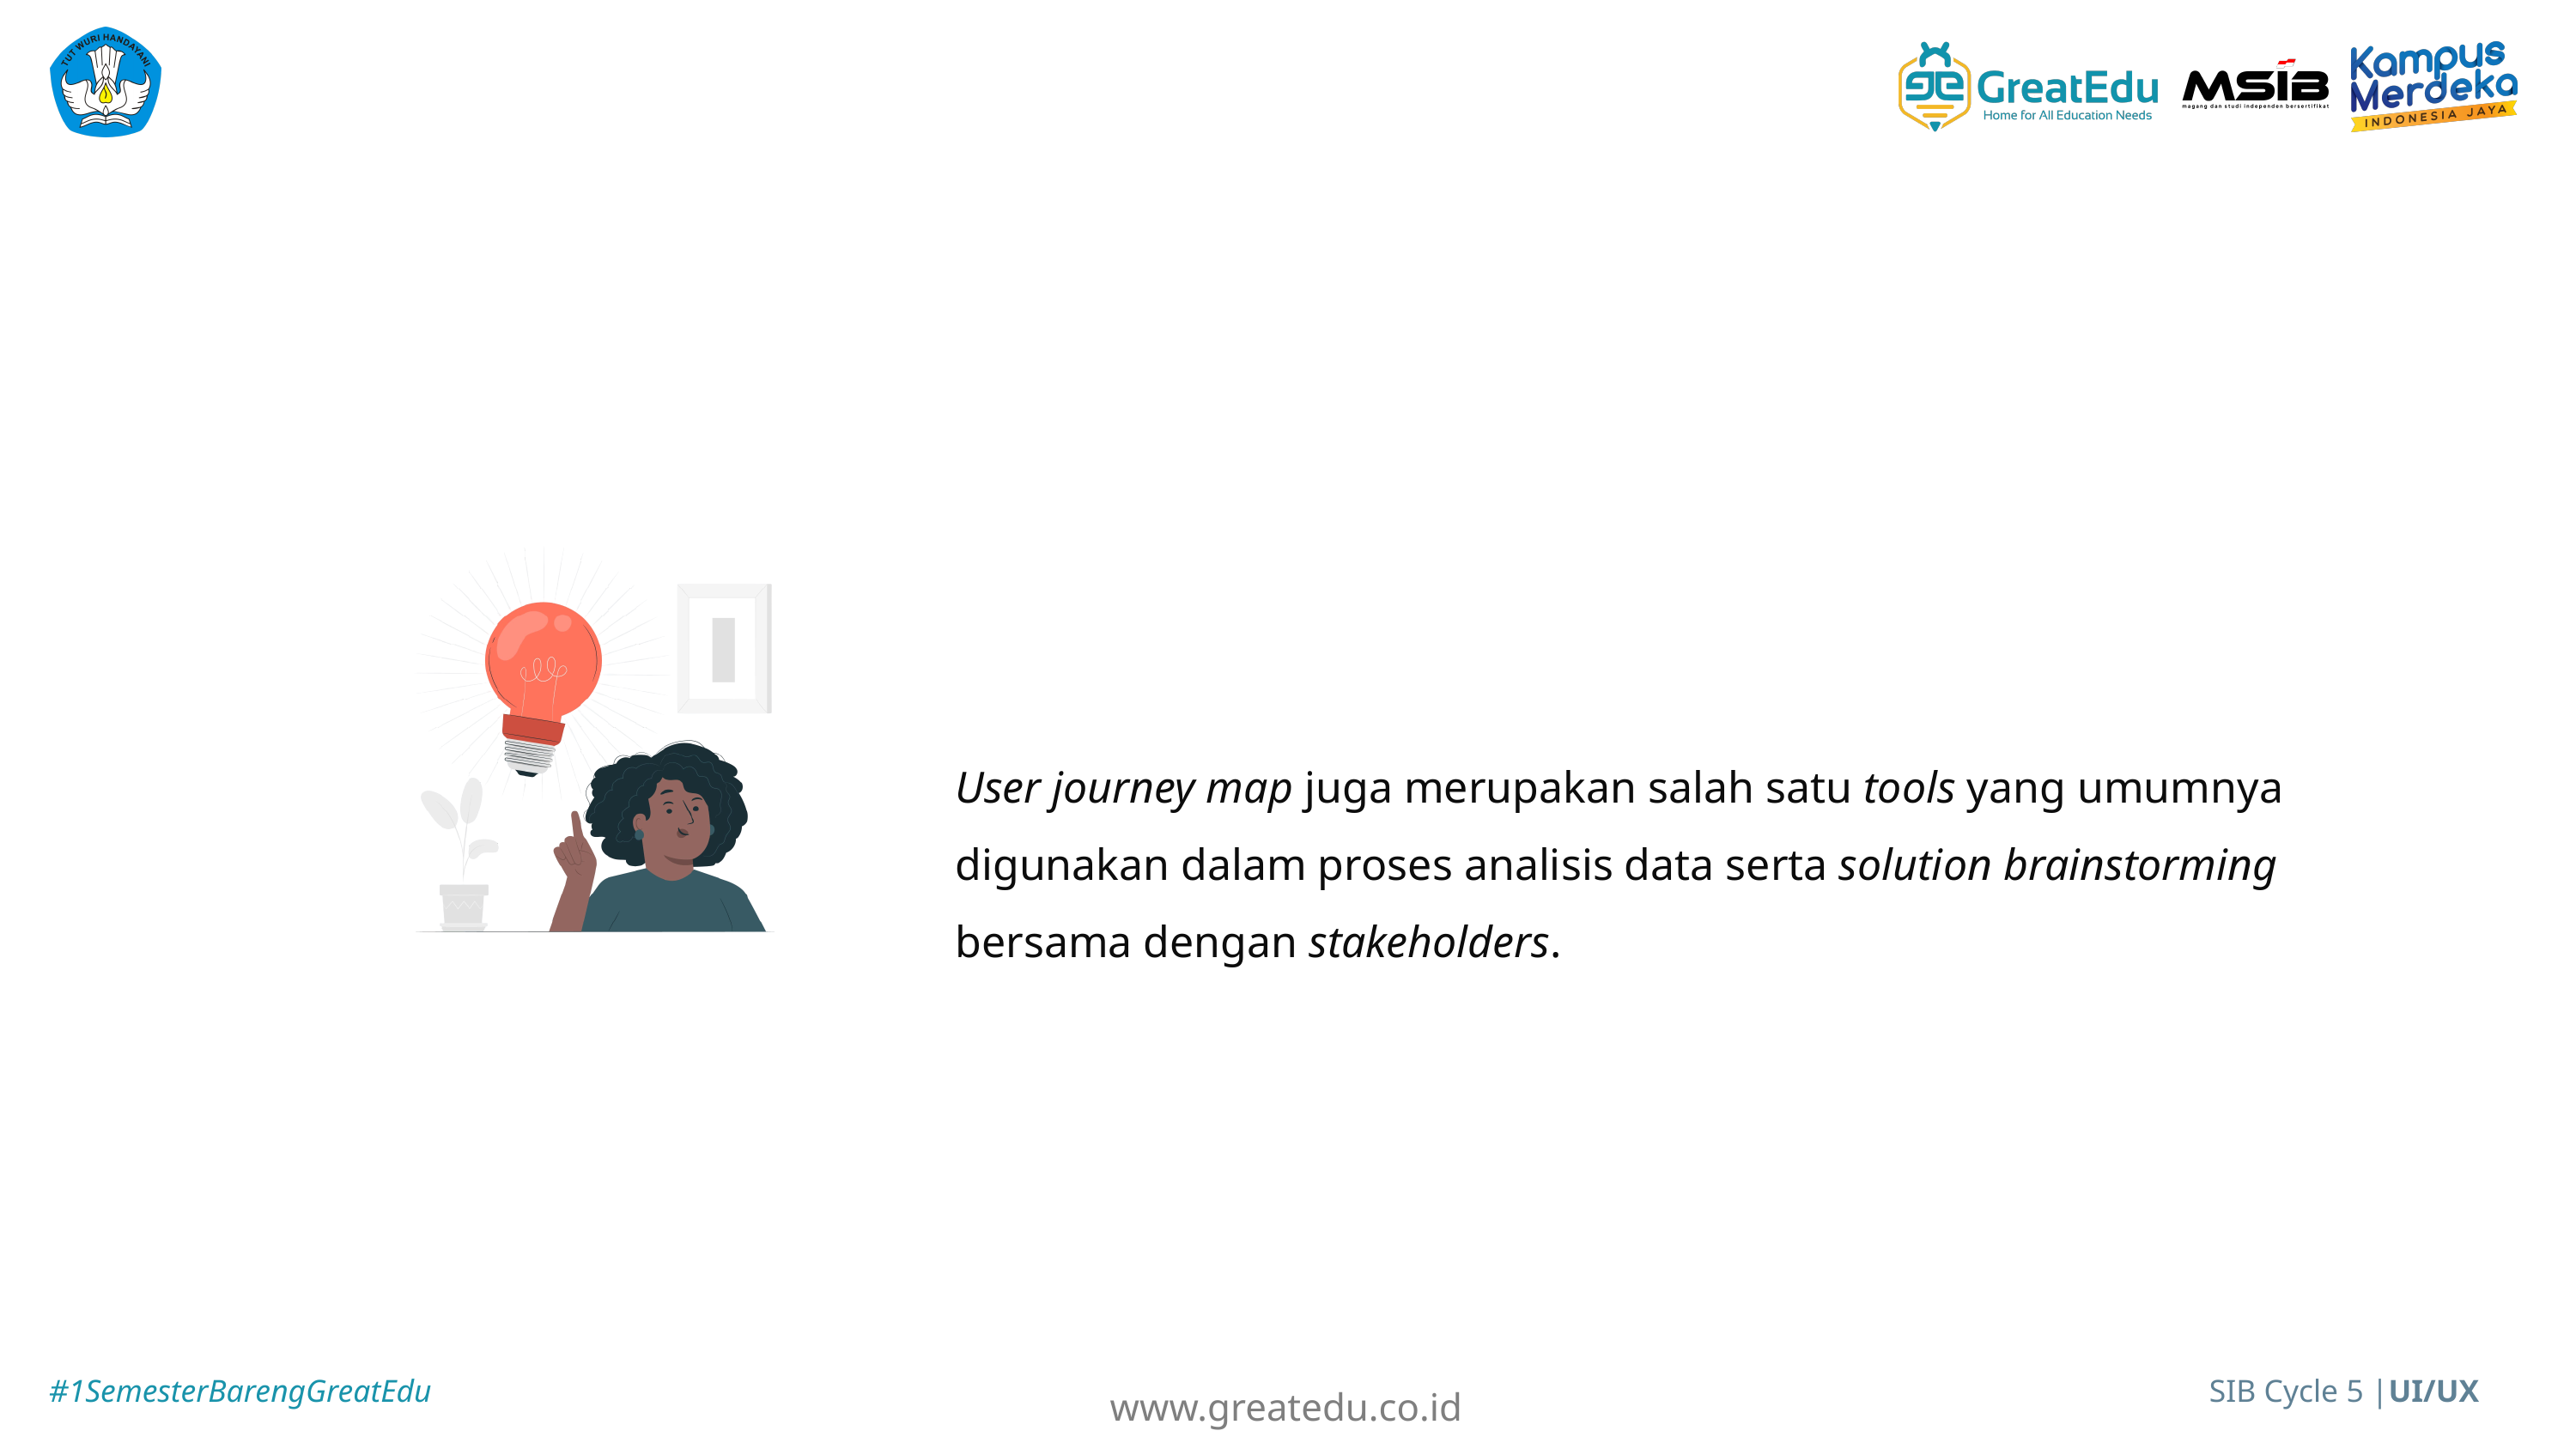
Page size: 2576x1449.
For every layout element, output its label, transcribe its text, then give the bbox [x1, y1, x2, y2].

picture [62, 45, 150, 126]
picture [386, 533, 803, 950]
picture [1898, 41, 2518, 137]
text_box User journey map juga merupakan salah satu tools yang umumnya digunakan dalam proses analisis data serta solution brainstorming bersama dengan stakeholders. [917, 734, 2306, 891]
picture [50, 78, 92, 137]
picture [111, 27, 161, 65]
picture [50, 27, 100, 66]
picture [119, 81, 161, 137]
